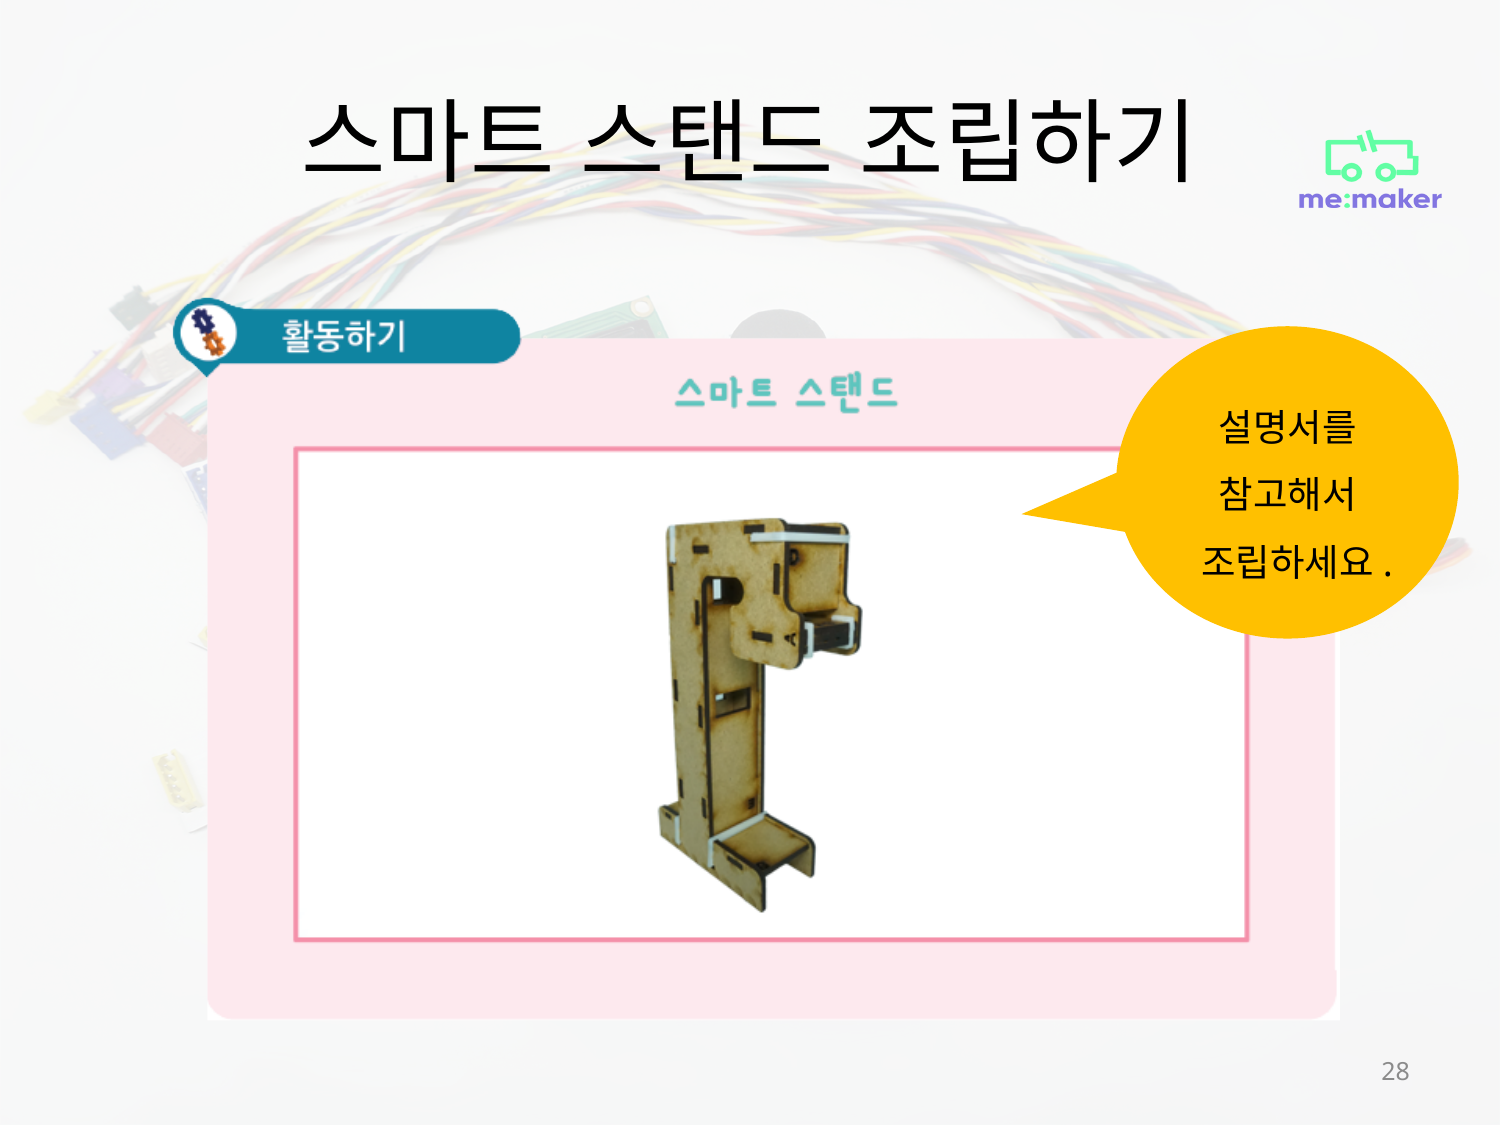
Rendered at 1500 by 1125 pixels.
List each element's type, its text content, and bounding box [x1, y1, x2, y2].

text_box 설명서를 참고해서 조립하세요. [1343, 332, 1461, 633]
picture [0, 0, 1500, 1125]
title 스마트 스탠드 조립하기 [75, 45, 1425, 233]
slide_number 28 [1074, 1042, 1425, 1103]
